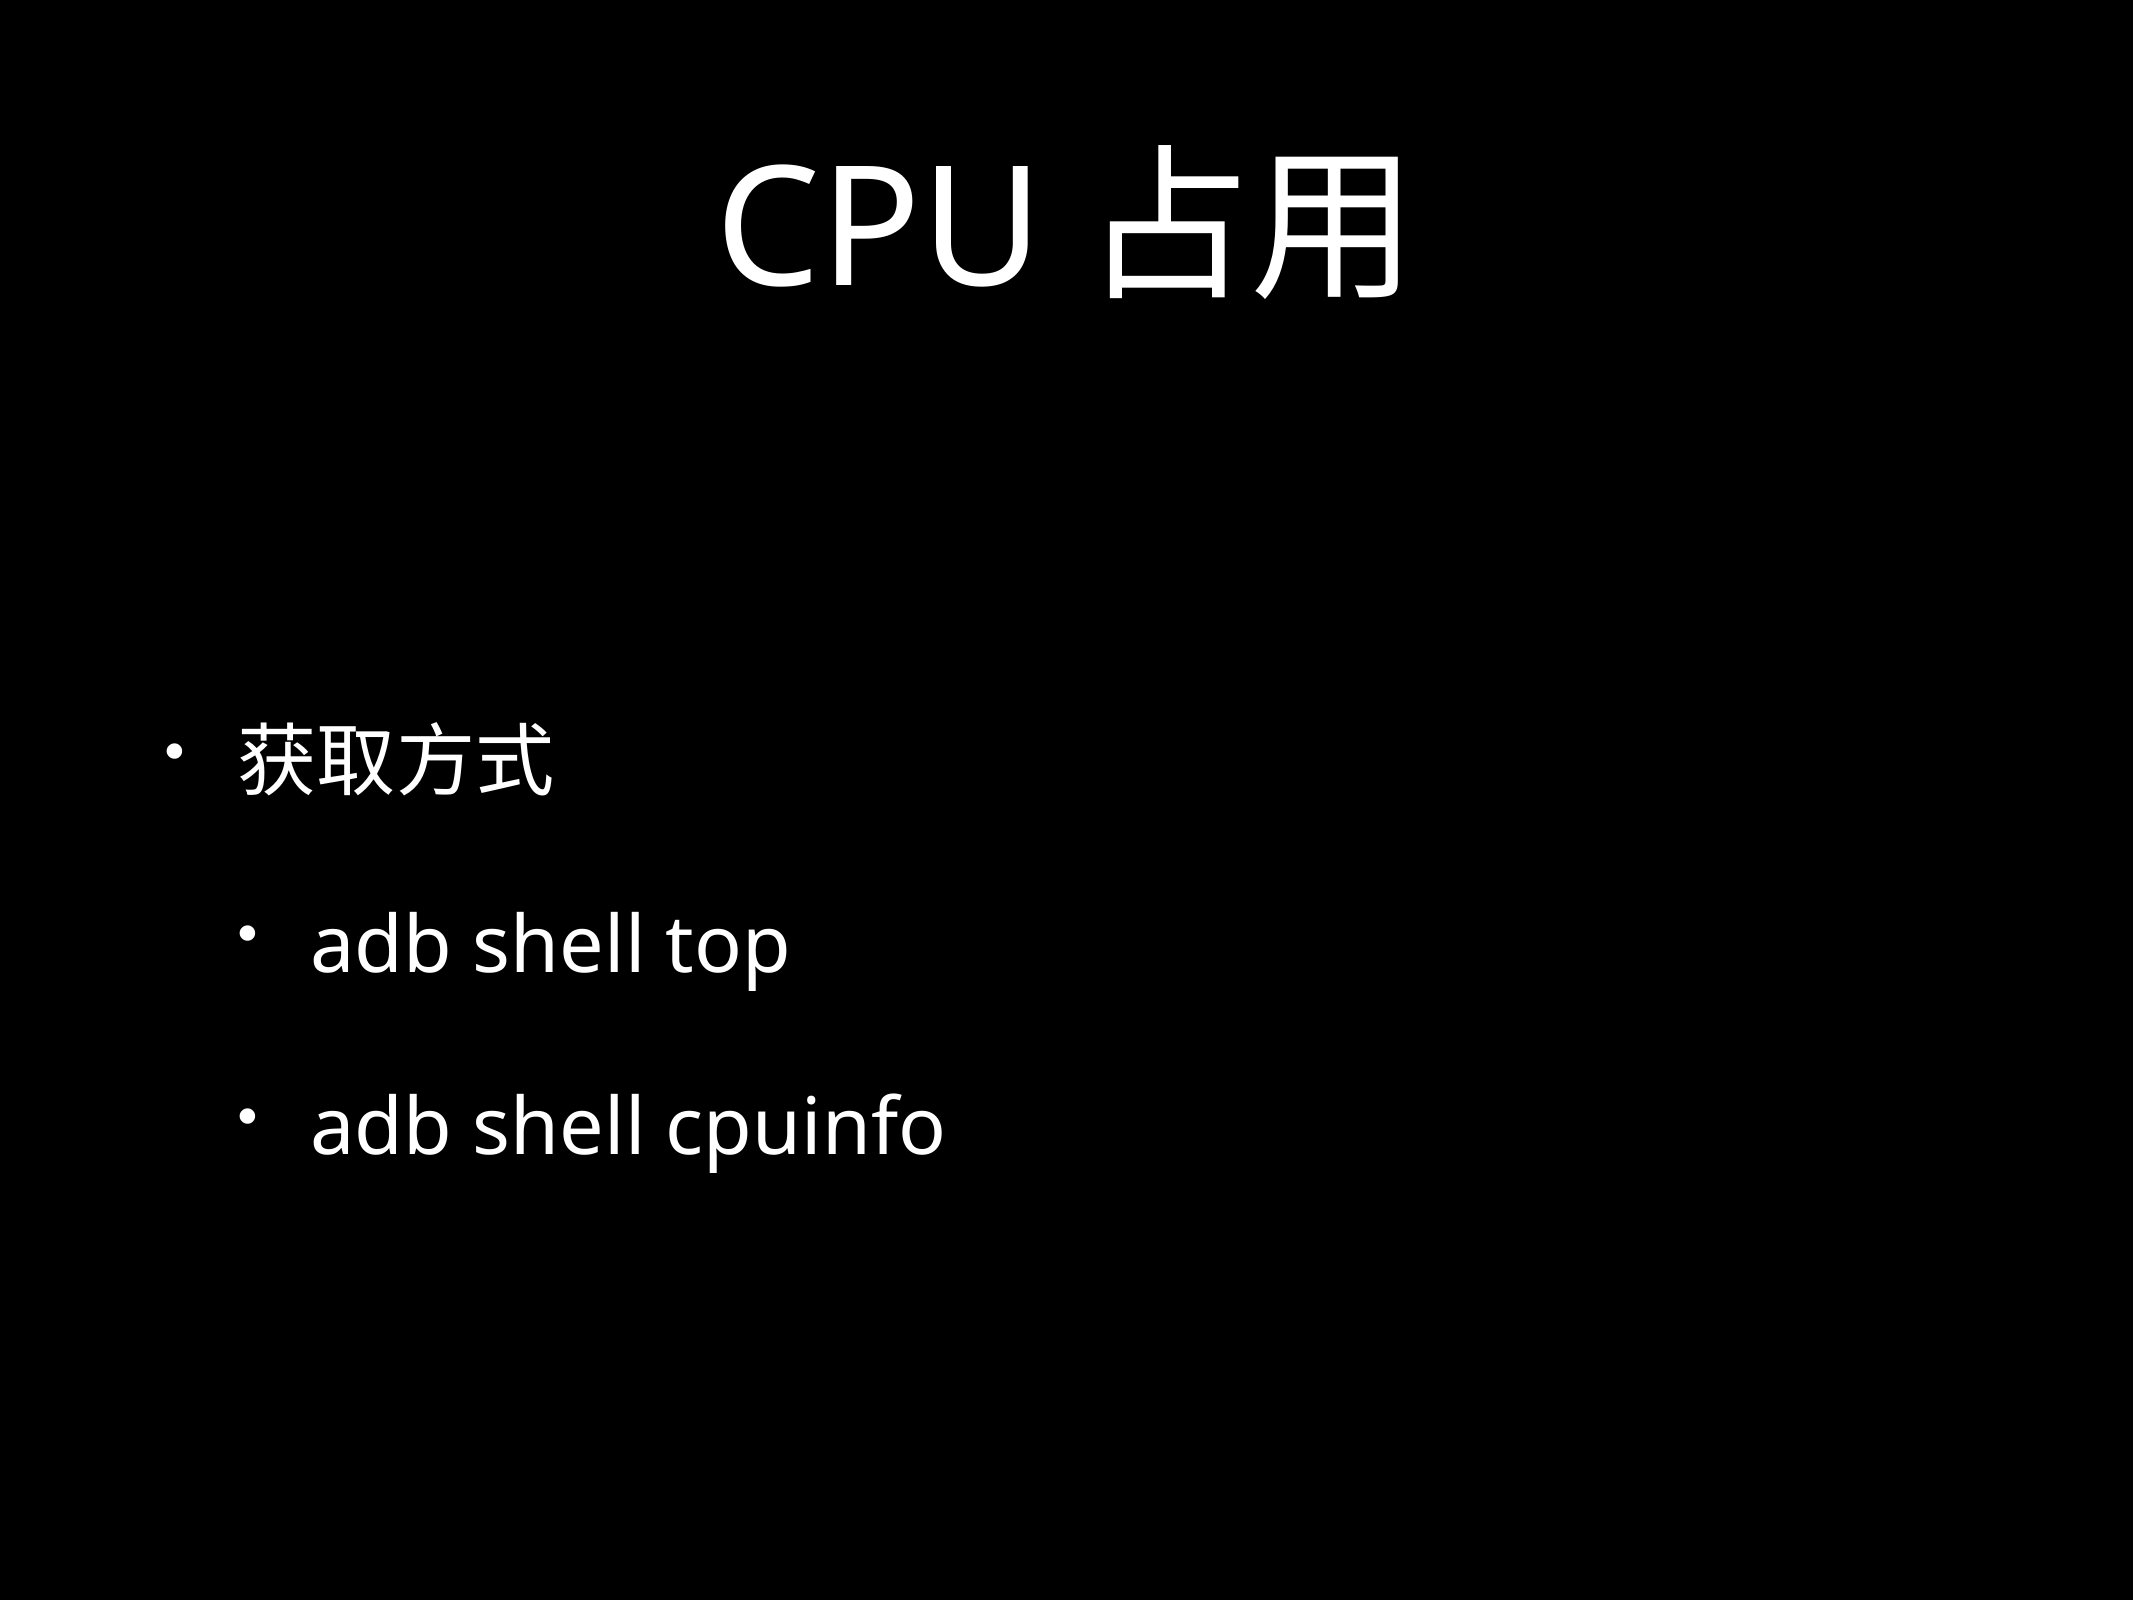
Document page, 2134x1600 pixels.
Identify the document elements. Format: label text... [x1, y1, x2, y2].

title CPU占用 [155, 41, 1978, 397]
list 获取方式 adb shell top adb shell cpuinfo [155, 424, 1978, 1457]
